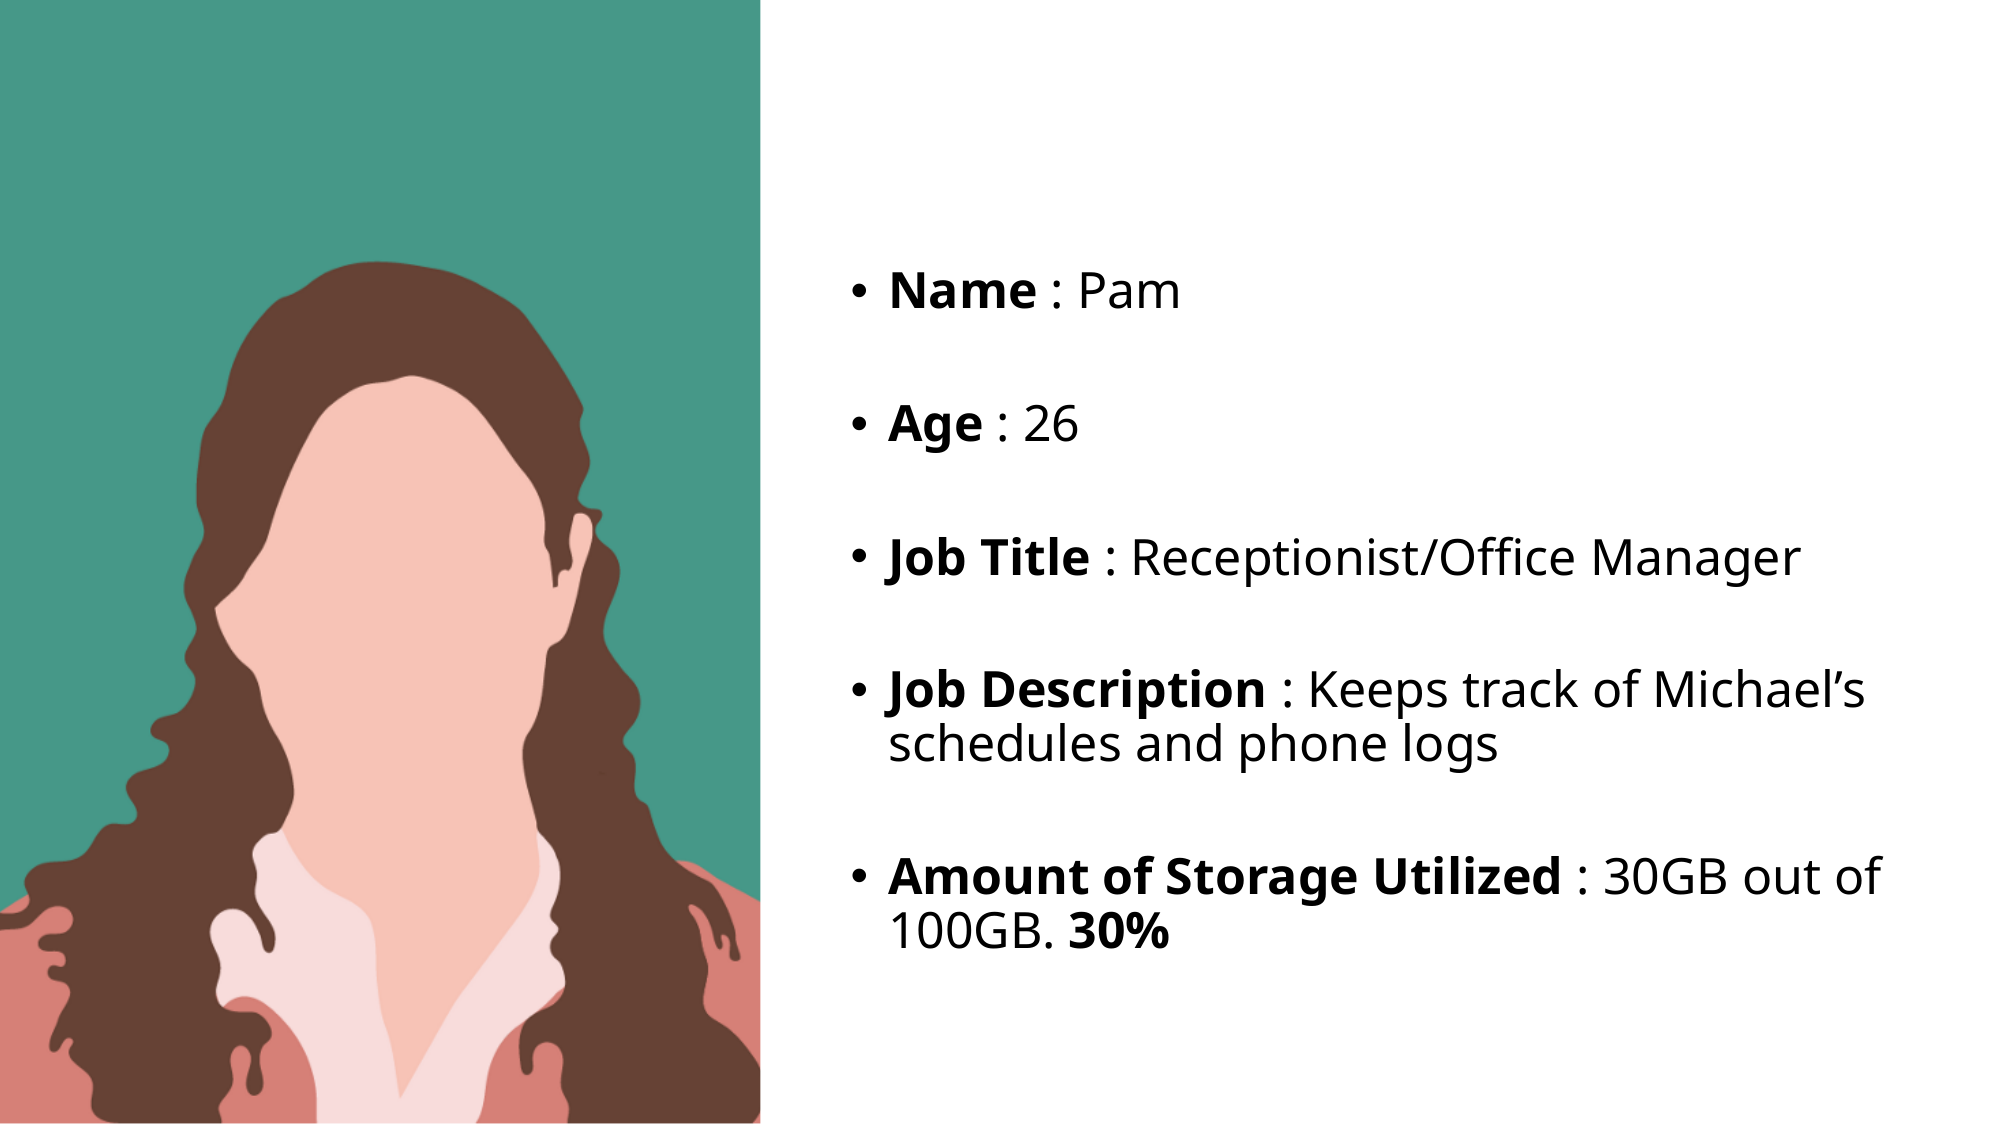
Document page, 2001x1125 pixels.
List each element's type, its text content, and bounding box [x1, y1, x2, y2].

text_box Name : Pam Age : 26 Job Title : Receptionist/Office Manager Job Description : Keeps track of Michael’s schedules and phone logs Amount of Storage Utilized : 30GB out of 100GB. 30% [826, 258, 1907, 1125]
picture [0, 0, 761, 1125]
